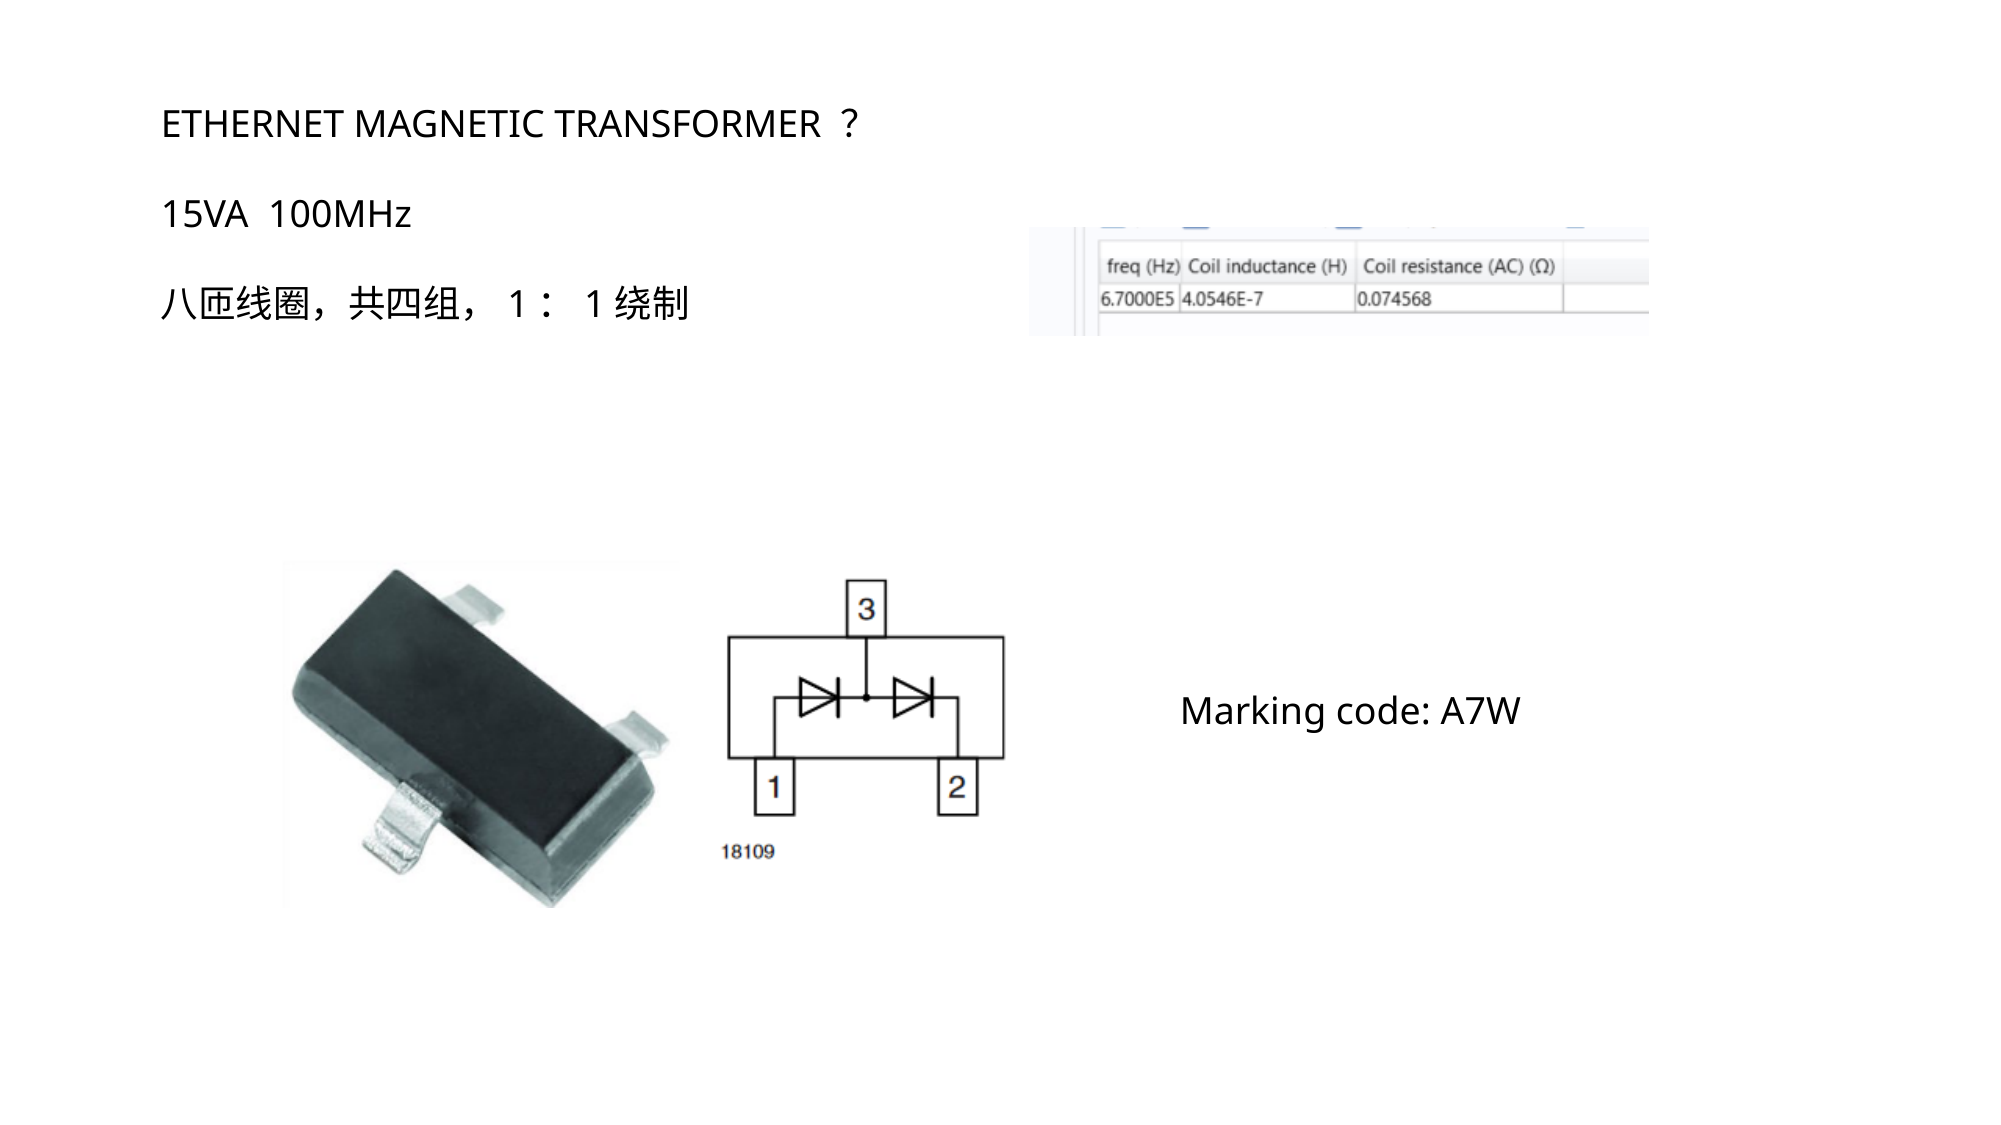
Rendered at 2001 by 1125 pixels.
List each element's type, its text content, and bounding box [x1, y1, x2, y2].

text_box Marking code: A7W [1165, 679, 1732, 740]
picture [249, 519, 1059, 908]
text_box ETHERNET MAGNETIC TRANSFORMER ？ 15VA 100MHz 八匝线圈，共四组，1：1绕制 [145, 92, 893, 333]
picture [1029, 227, 1649, 336]
